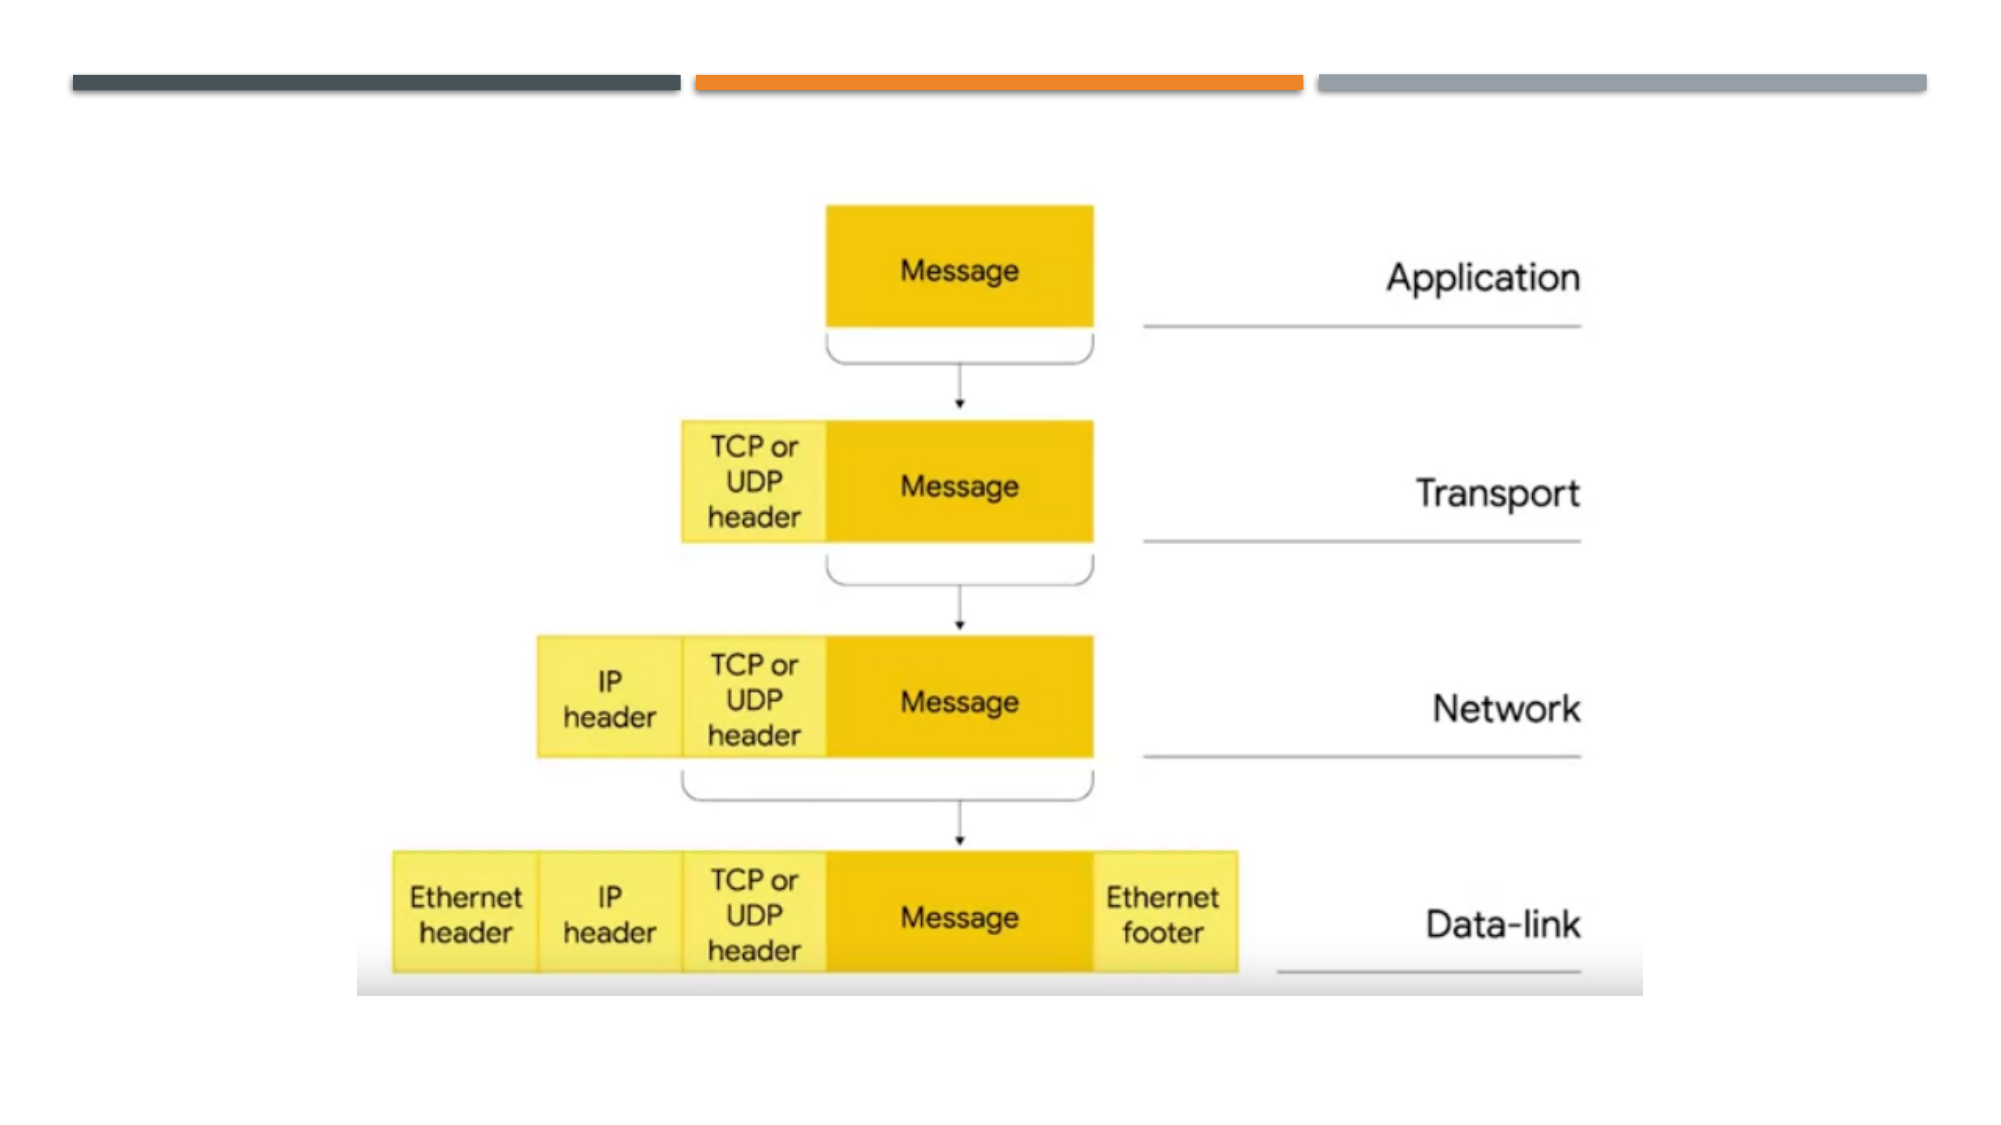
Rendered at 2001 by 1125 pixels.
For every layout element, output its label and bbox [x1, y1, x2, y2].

picture [356, 128, 1644, 997]
